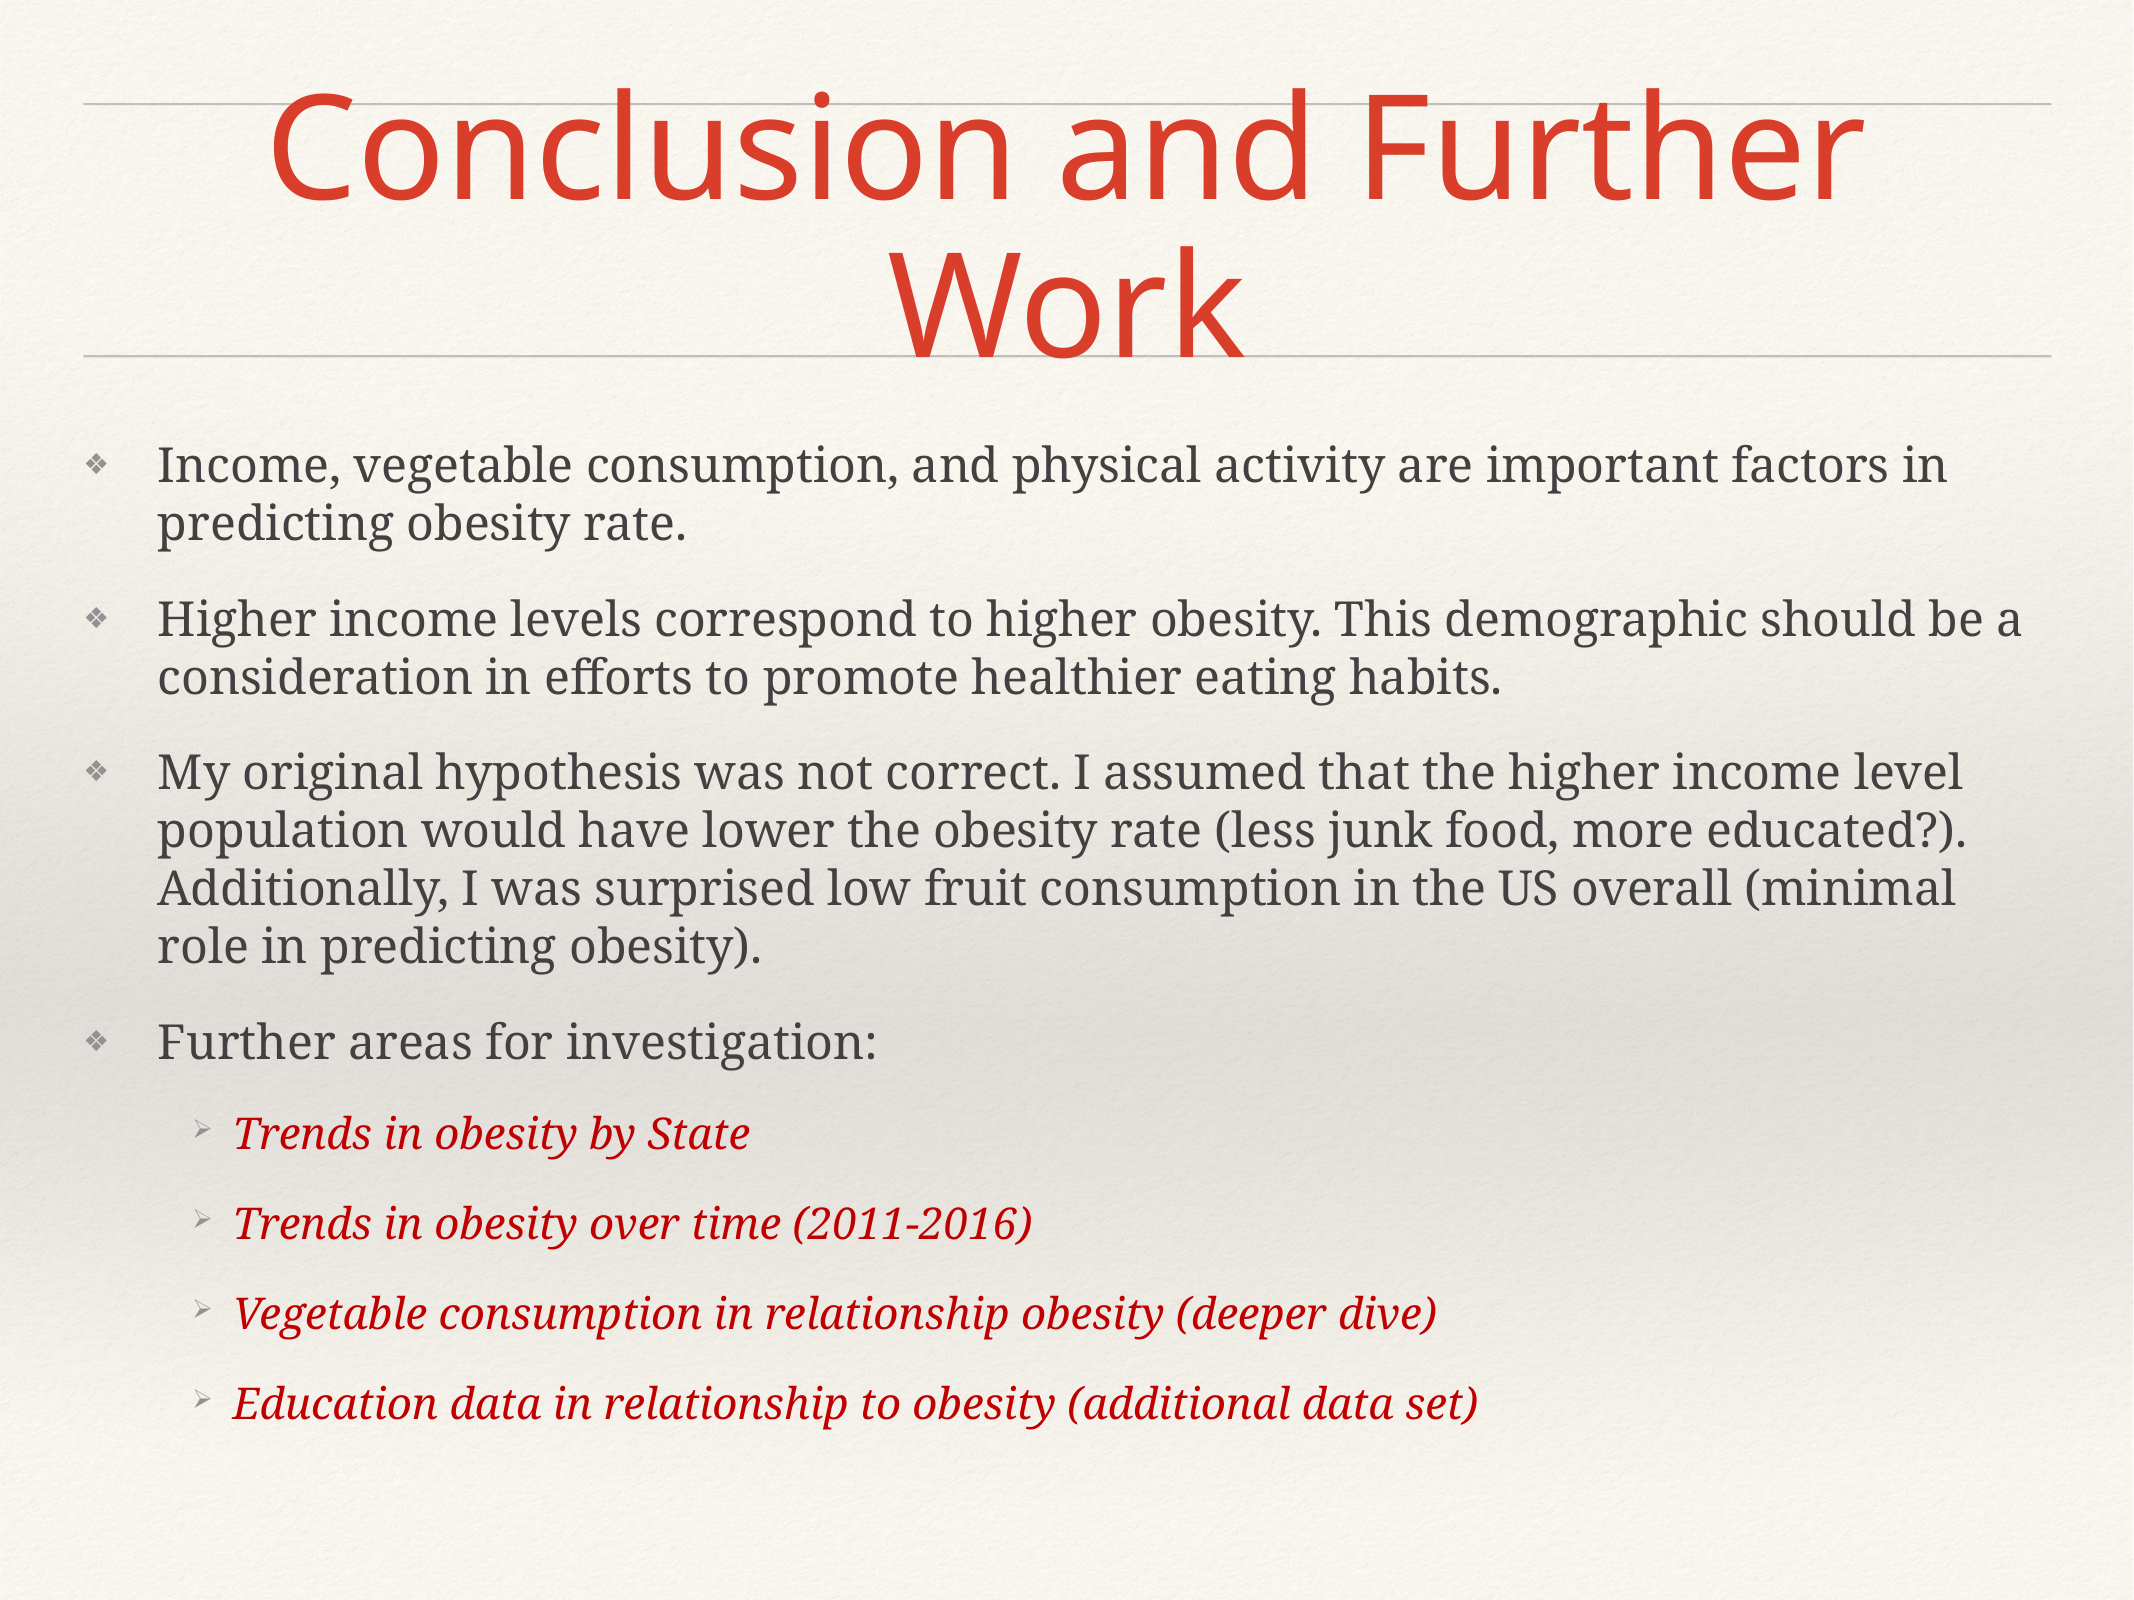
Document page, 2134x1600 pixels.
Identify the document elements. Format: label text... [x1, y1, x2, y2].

picture [0, 0, 2134, 1600]
list Income, vegetable consumption, and physical activity are important factors in predicting obesity rate. Higher income levels correspond to higher obesity. This demographic should be a consideration in efforts to promote healthier eating habits. My original hypothesis was not correct. I assumed that the higher income level population would have lower the obesity rate (less junk food, more educated?). Additionally, I was surprised low fruit consumption in the US overall (minimal role in predicting obesity). Further areas for investigation: Trends in obesity by State Trends in obesity over time (2011-2016) Vegetable consumption in relationship obesity (deeper dive) Education data in relationship to obesity (additional data set) [82, 430, 2051, 1432]
title Conclusion and Further Work [82, 130, 2051, 332]
